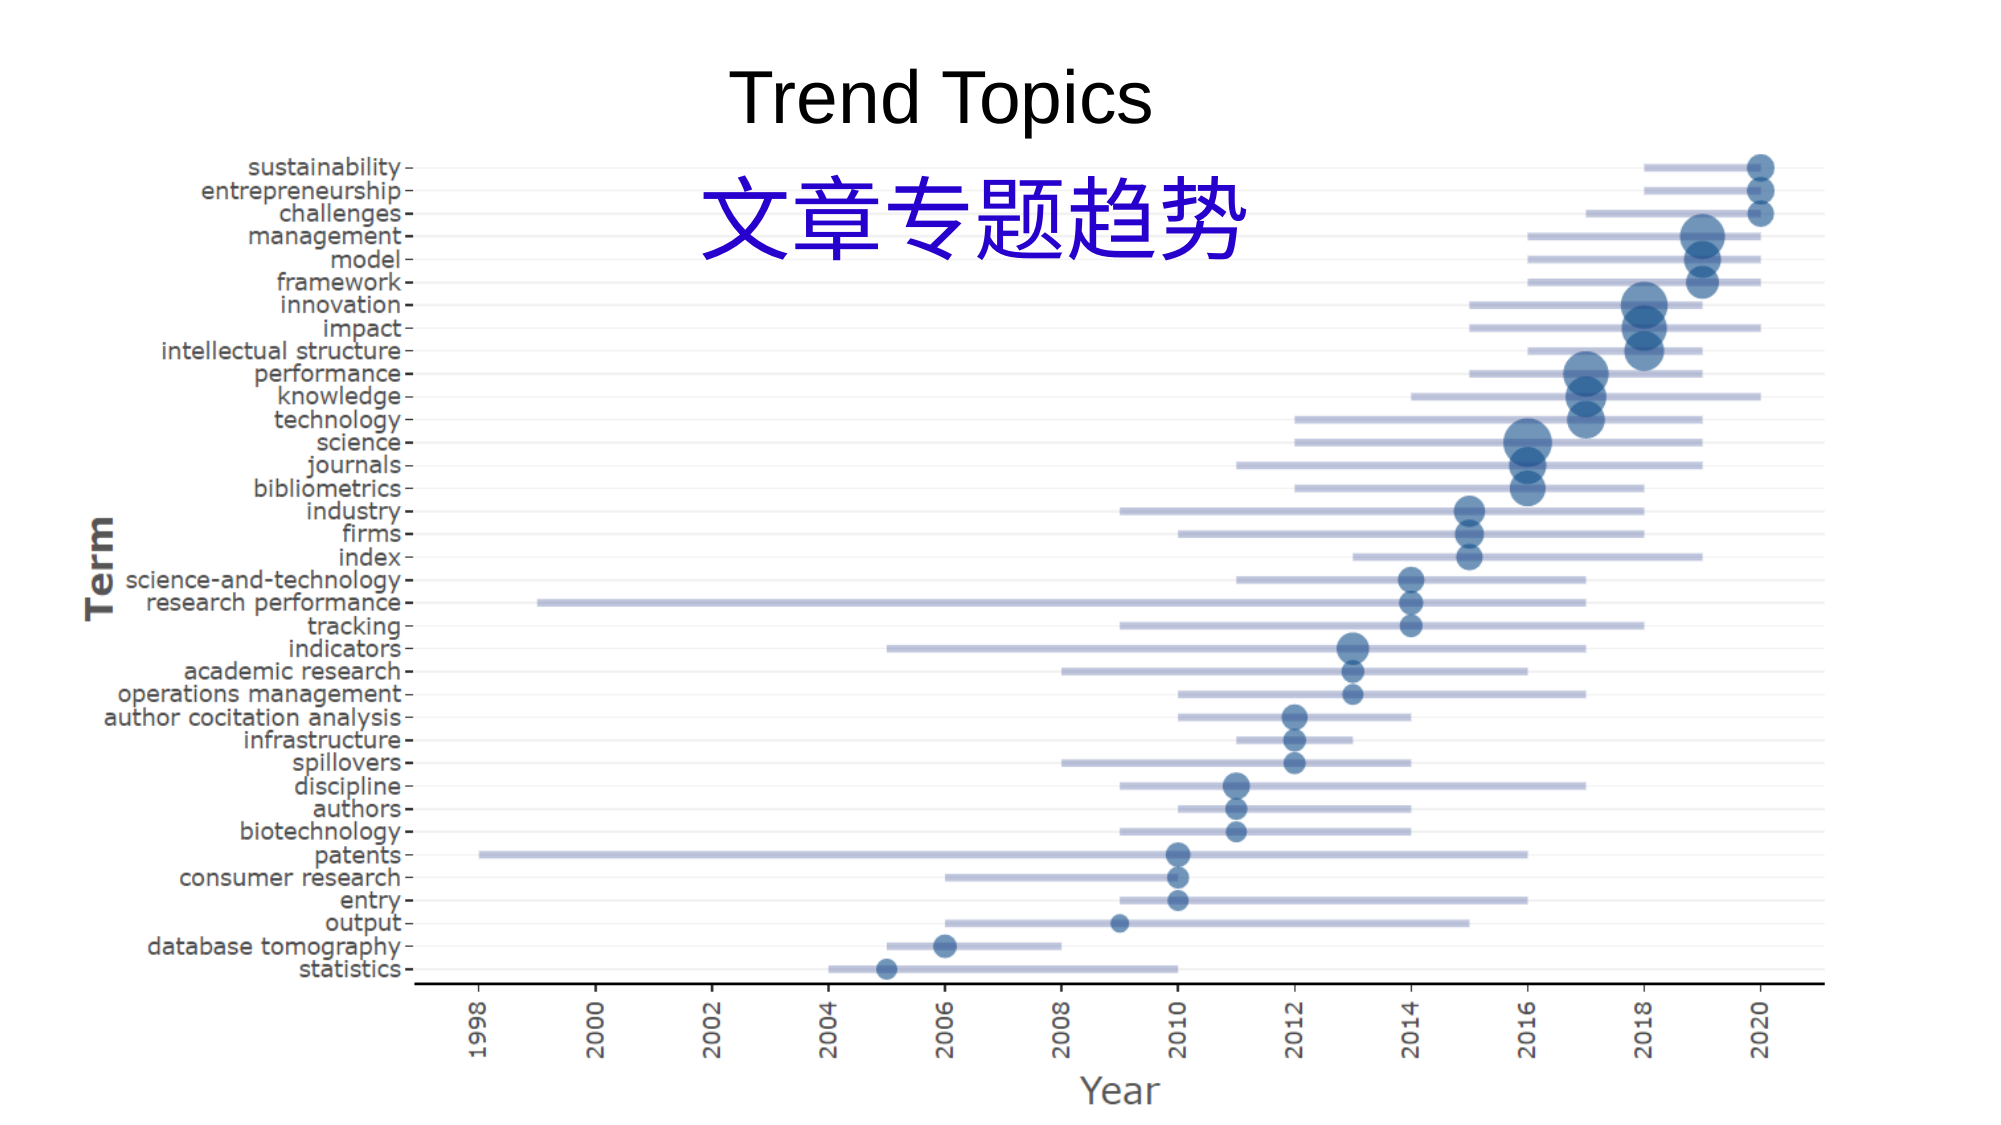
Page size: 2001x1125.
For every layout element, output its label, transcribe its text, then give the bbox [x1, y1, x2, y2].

picture [59, 111, 1866, 1119]
text_box Trend Topics [714, 41, 1170, 111]
